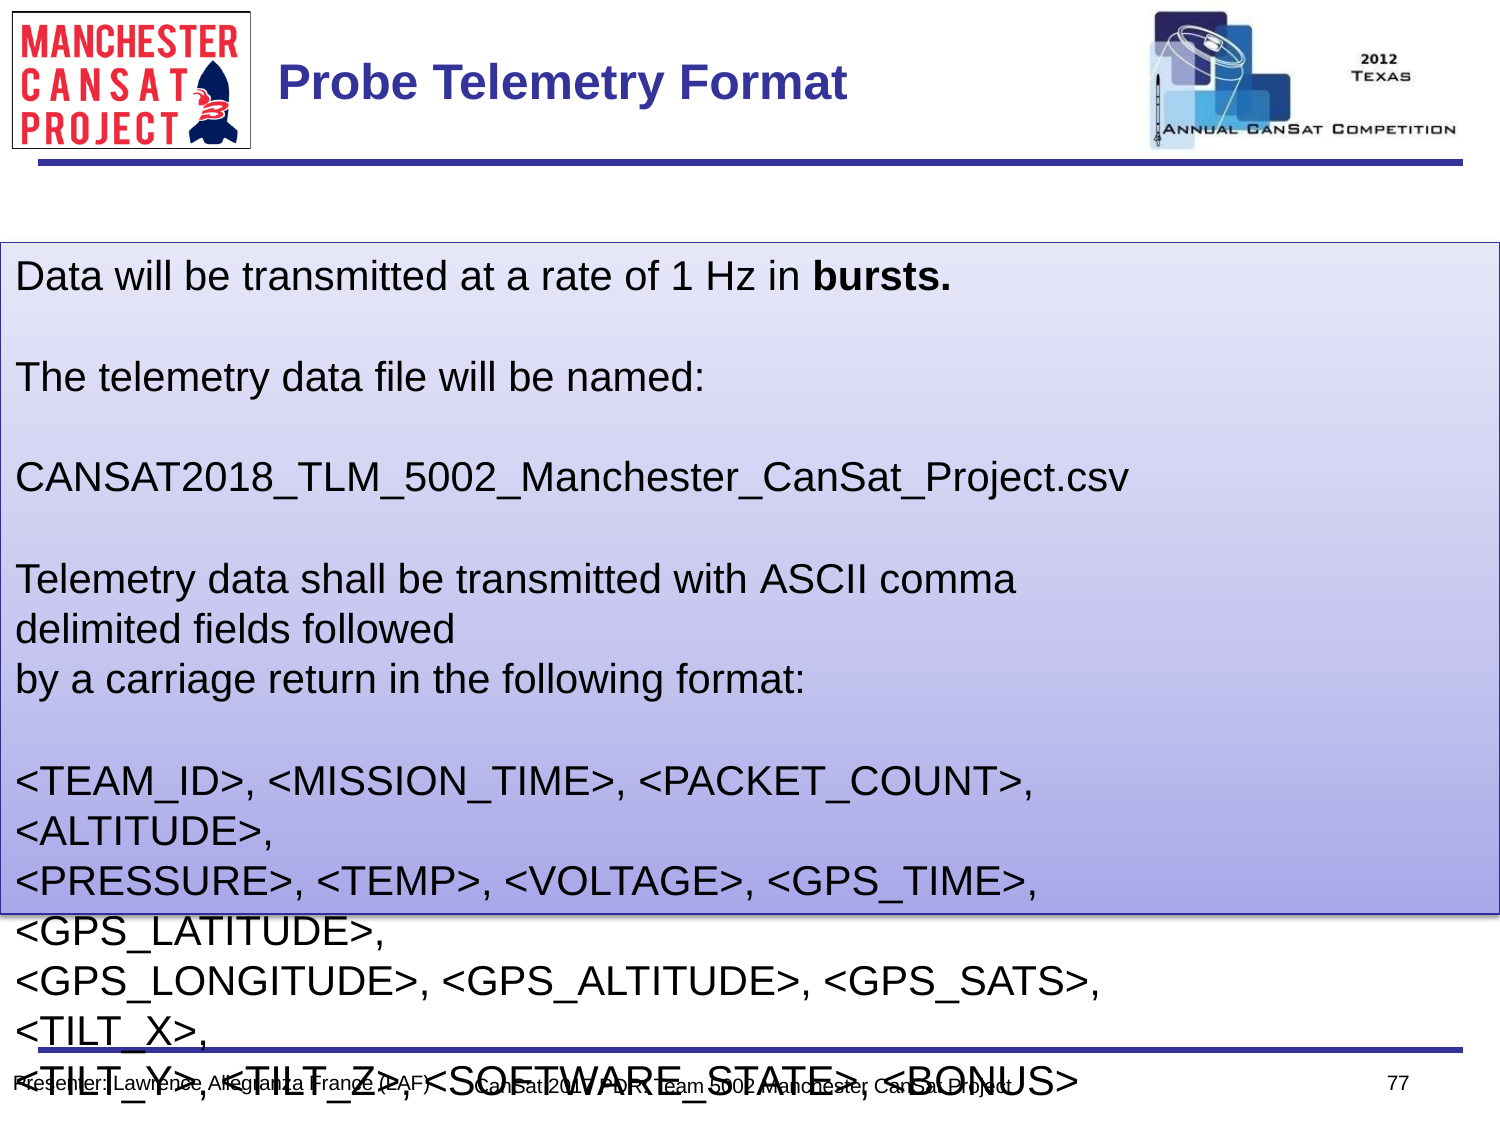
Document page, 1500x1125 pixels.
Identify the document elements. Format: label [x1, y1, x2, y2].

text_box [0, 238, 1500, 1104]
title [275, 47, 855, 238]
text_box [1142, 1, 1458, 156]
footer [472, 1072, 1028, 1125]
slide_number [1382, 1069, 1415, 1125]
text_box [11, 11, 251, 149]
